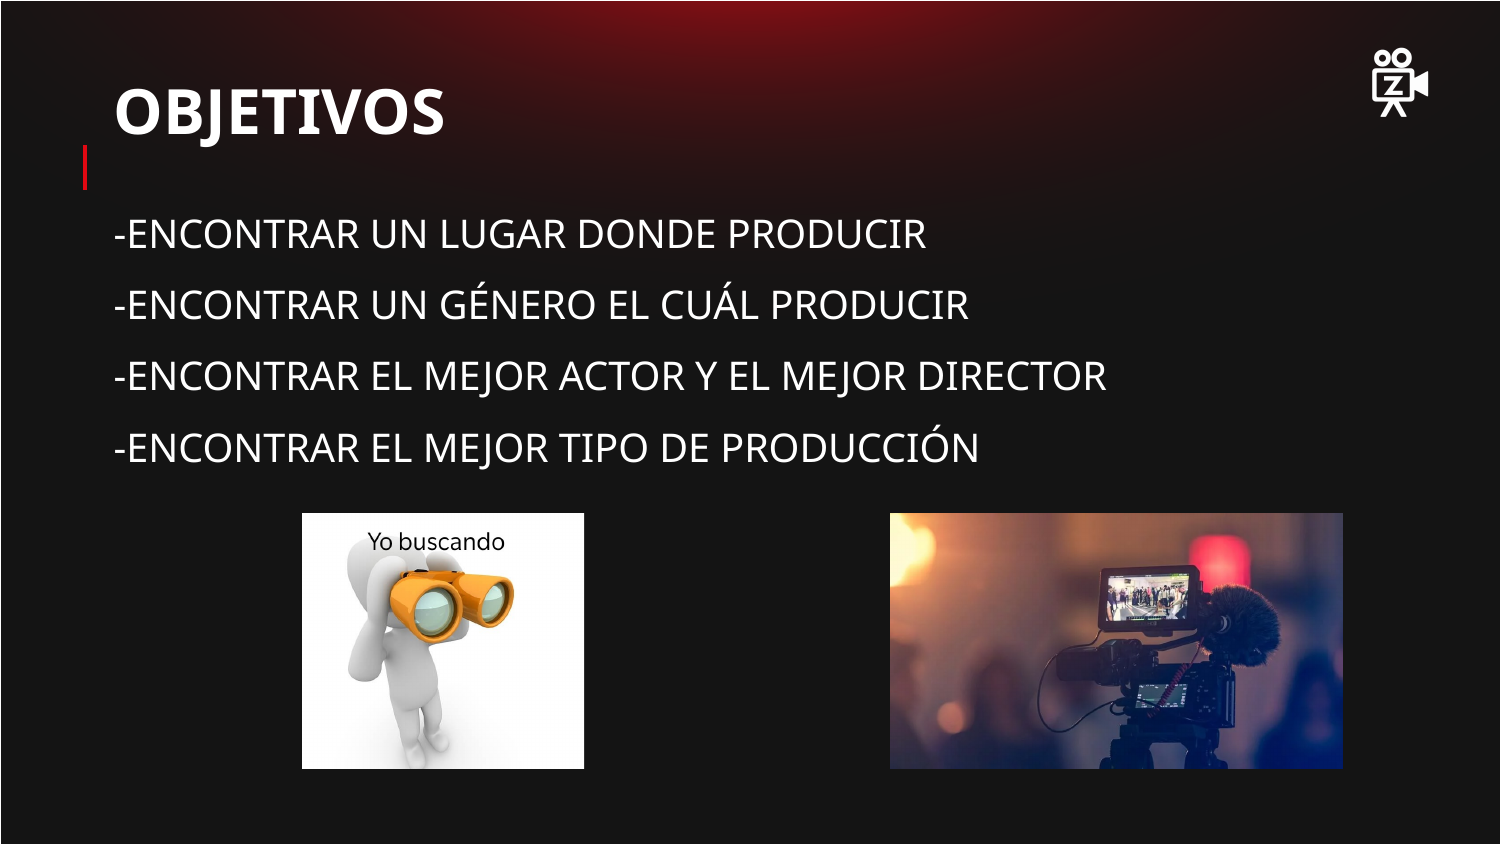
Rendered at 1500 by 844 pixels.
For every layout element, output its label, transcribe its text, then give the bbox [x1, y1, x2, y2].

text_box -ENCONTRAR UN LUGAR DONDE PRODUCIR -ENCONTRAR UN GÉNERO EL CUÁL PRODUCIR -ENCONTRAR EL MEJOR ACTOR Y EL MEJOR DIRECTOR -ENCONTRAR EL MEJOR TIPO DE PRODUCCIÓN [98, 170, 1246, 361]
title OBJETIVOS [98, 62, 463, 157]
picture [2, 2, 1500, 844]
